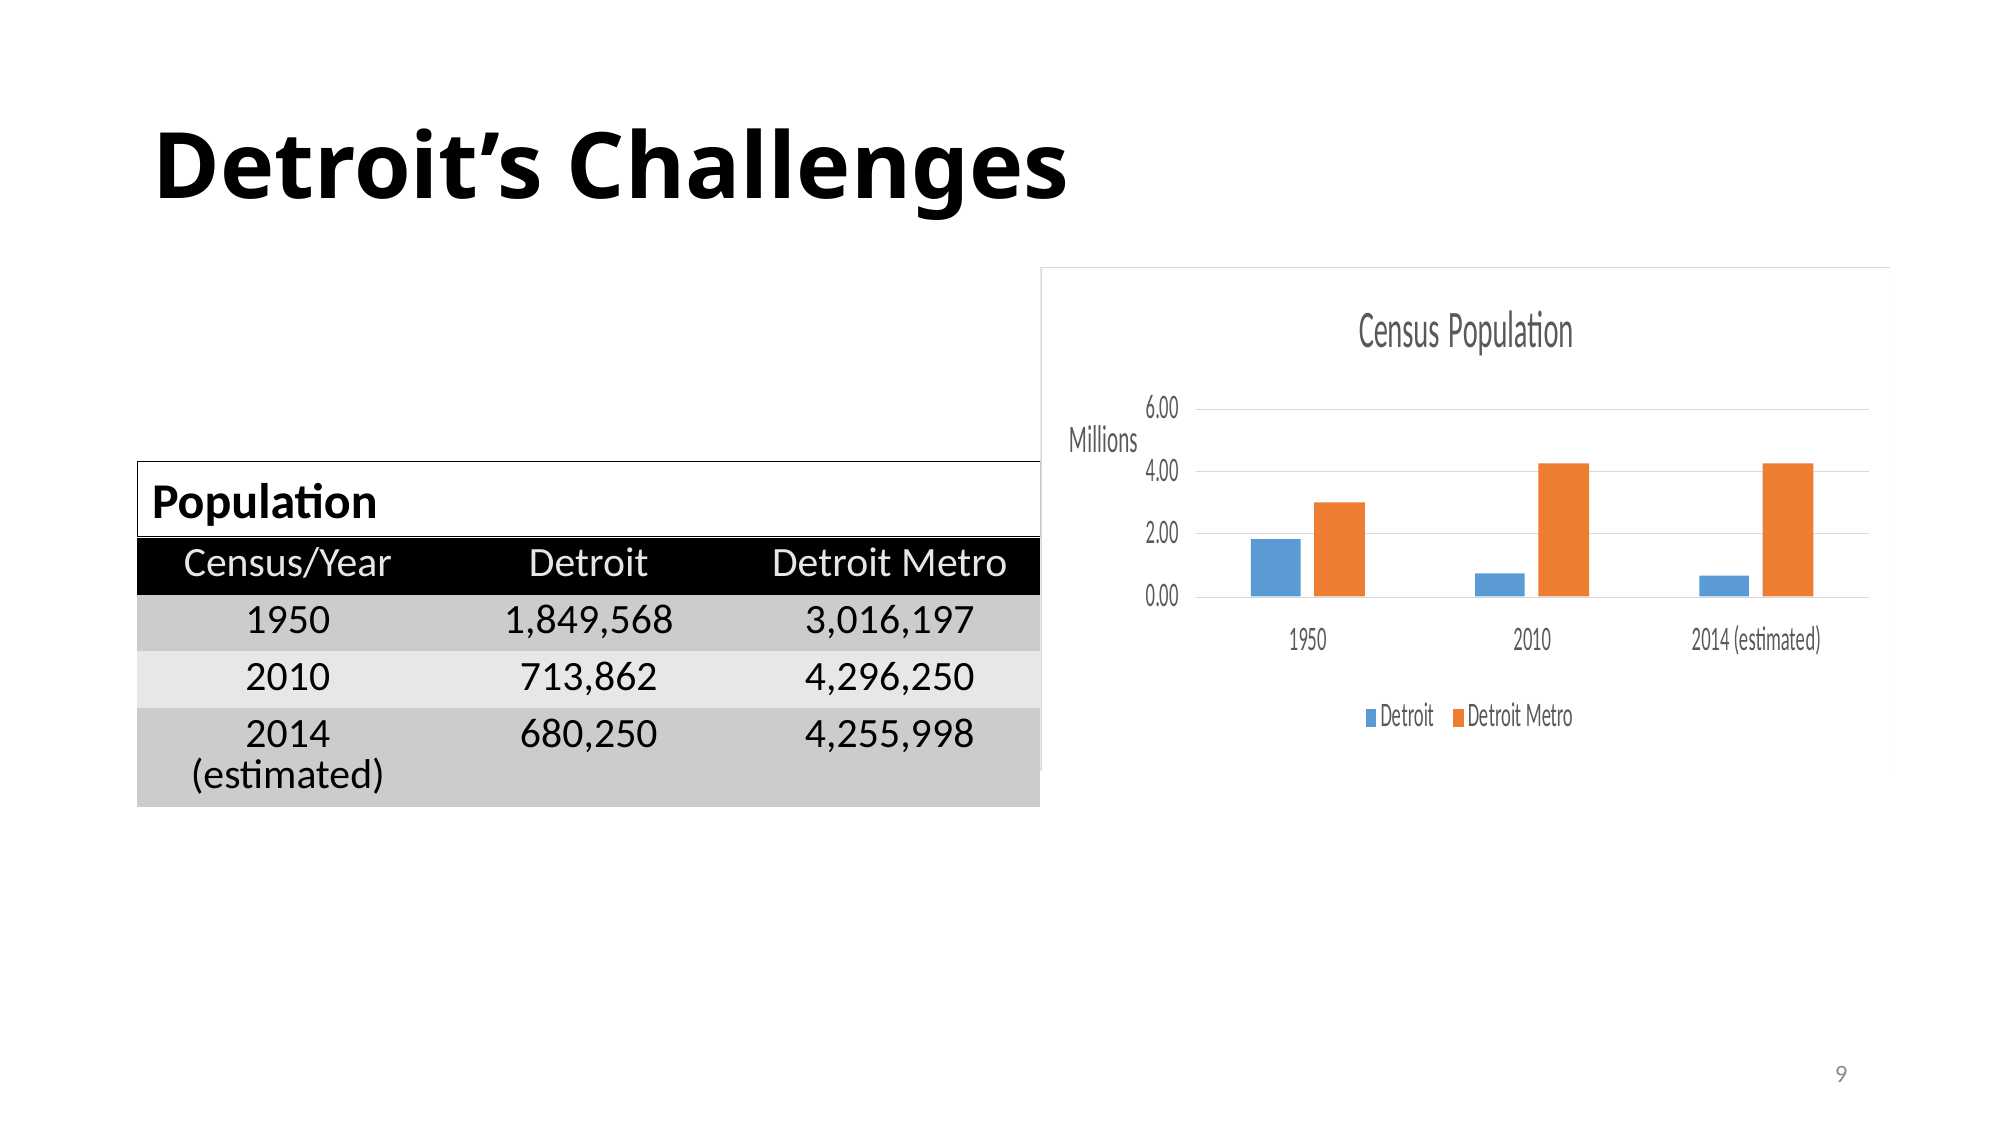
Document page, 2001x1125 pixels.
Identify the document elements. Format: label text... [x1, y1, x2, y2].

table_cell 2010 [137, 651, 438, 708]
text_box Population [137, 461, 1040, 537]
table_cell 1,849,568 [438, 595, 739, 651]
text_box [1040, 266, 1891, 771]
table_cell 713,862 [438, 651, 739, 708]
table_cell 2014 (estimated) [137, 708, 438, 807]
table_cell 1950 [137, 595, 438, 651]
slide_number 9 [1412, 1042, 1863, 1103]
table_header Census/Year [137, 538, 438, 595]
table_header Detroit Metro [739, 538, 1040, 595]
table_cell 4,255,998 [739, 708, 1040, 807]
table_header Detroit [438, 538, 739, 595]
table_cell 680,250 [438, 708, 739, 807]
table_cell 3,016,197 [739, 595, 1040, 651]
title Detroit’s Challenges [137, 59, 1863, 278]
table_cell 4,296,250 [739, 651, 1040, 708]
